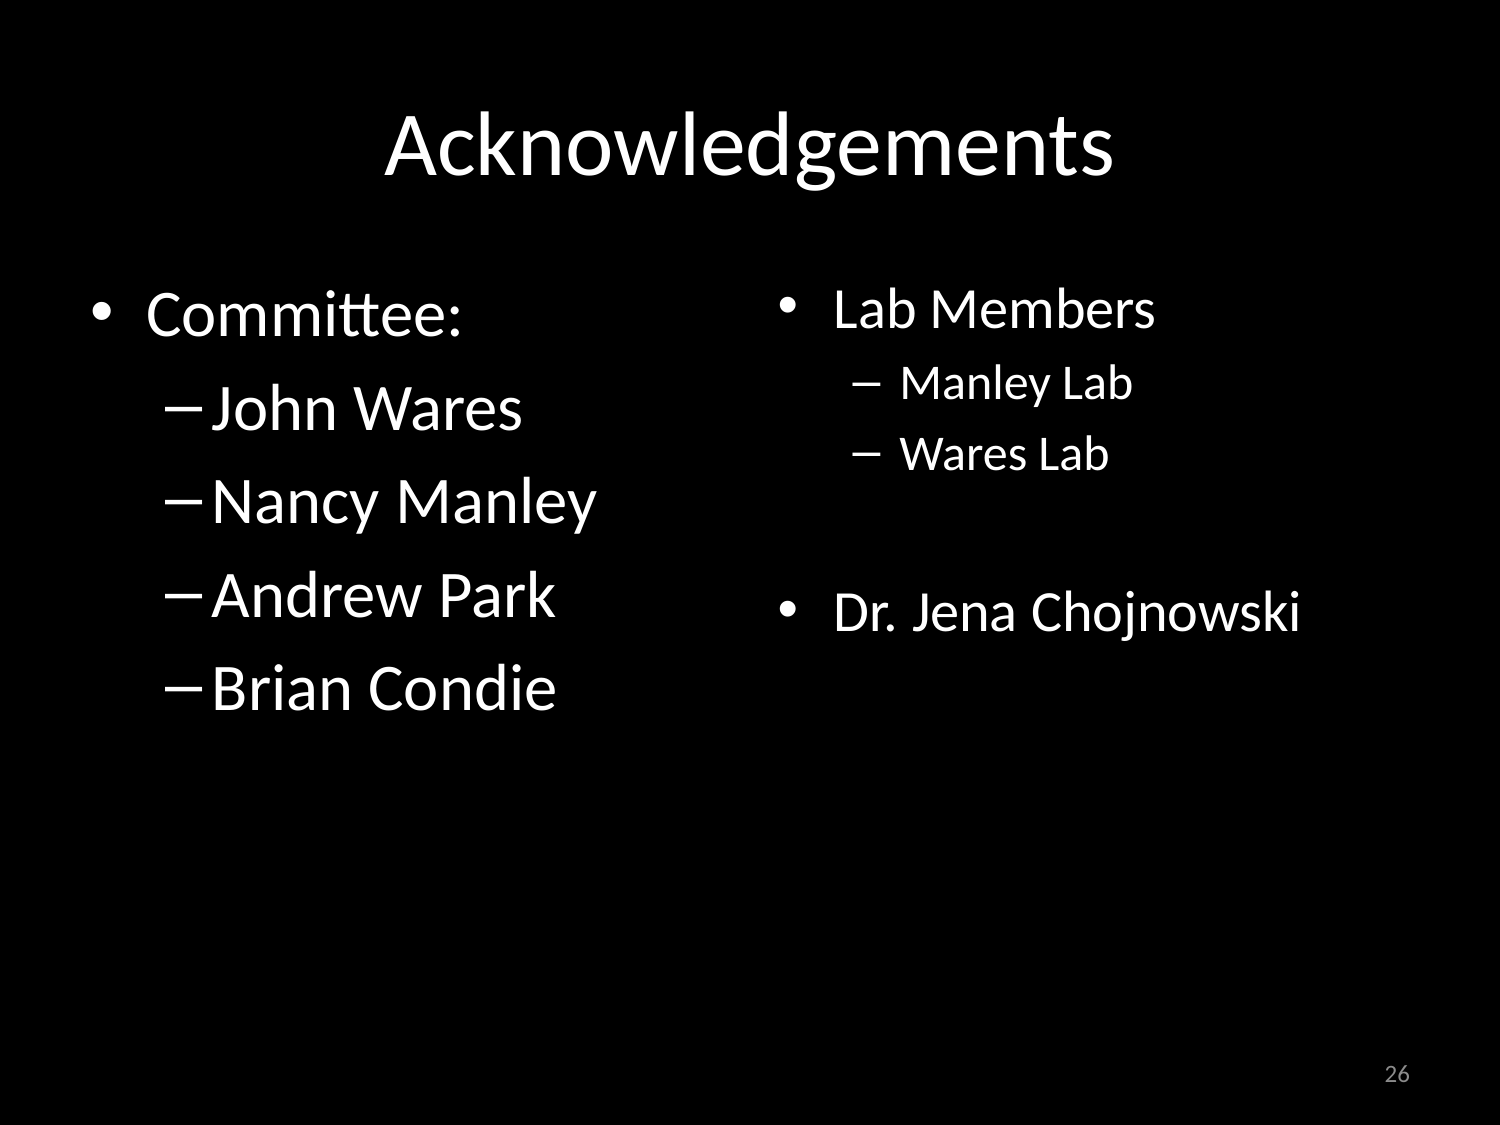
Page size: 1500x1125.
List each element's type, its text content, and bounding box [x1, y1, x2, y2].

slide_number 26 [1074, 1042, 1425, 1103]
title Acknowledgements [75, 45, 1425, 233]
list Committee: John Wares Nancy Manley Andrew Park Brian Condie [75, 262, 738, 1005]
list Lab Members Manley Lab Wares Lab Dr. Jena Chojnowski [762, 262, 1425, 1005]
